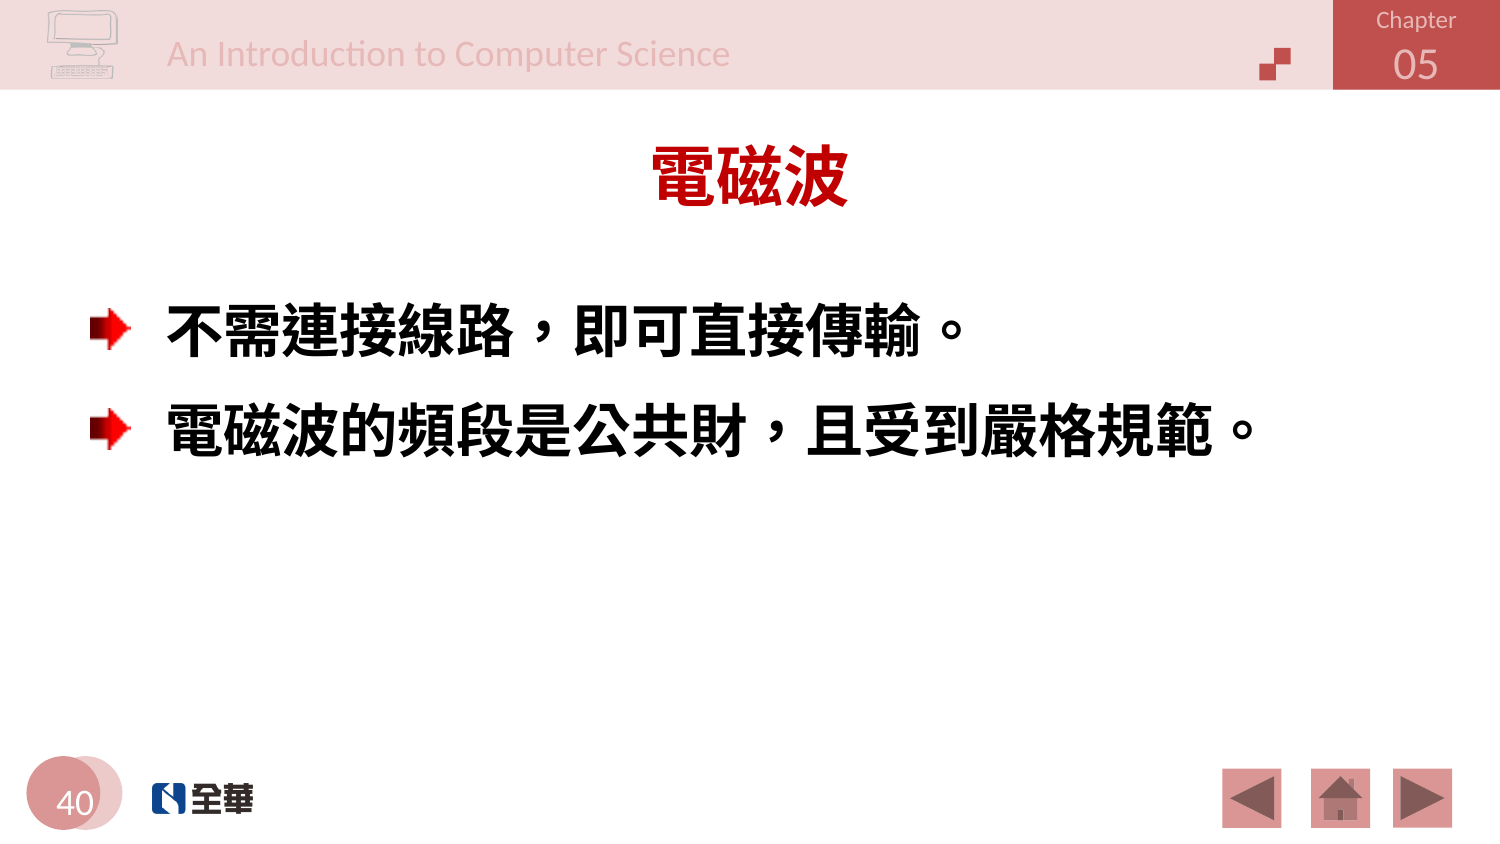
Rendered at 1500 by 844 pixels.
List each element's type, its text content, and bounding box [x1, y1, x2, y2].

picture [90, 408, 131, 450]
picture [152, 783, 253, 814]
picture [47, 10, 118, 79]
title 電磁波 [75, 104, 1425, 245]
list 不需連接線路，即可直接傳輸。 電磁波的頻段是公共財，且受到嚴格規範。 [75, 272, 1425, 754]
picture [90, 308, 131, 350]
